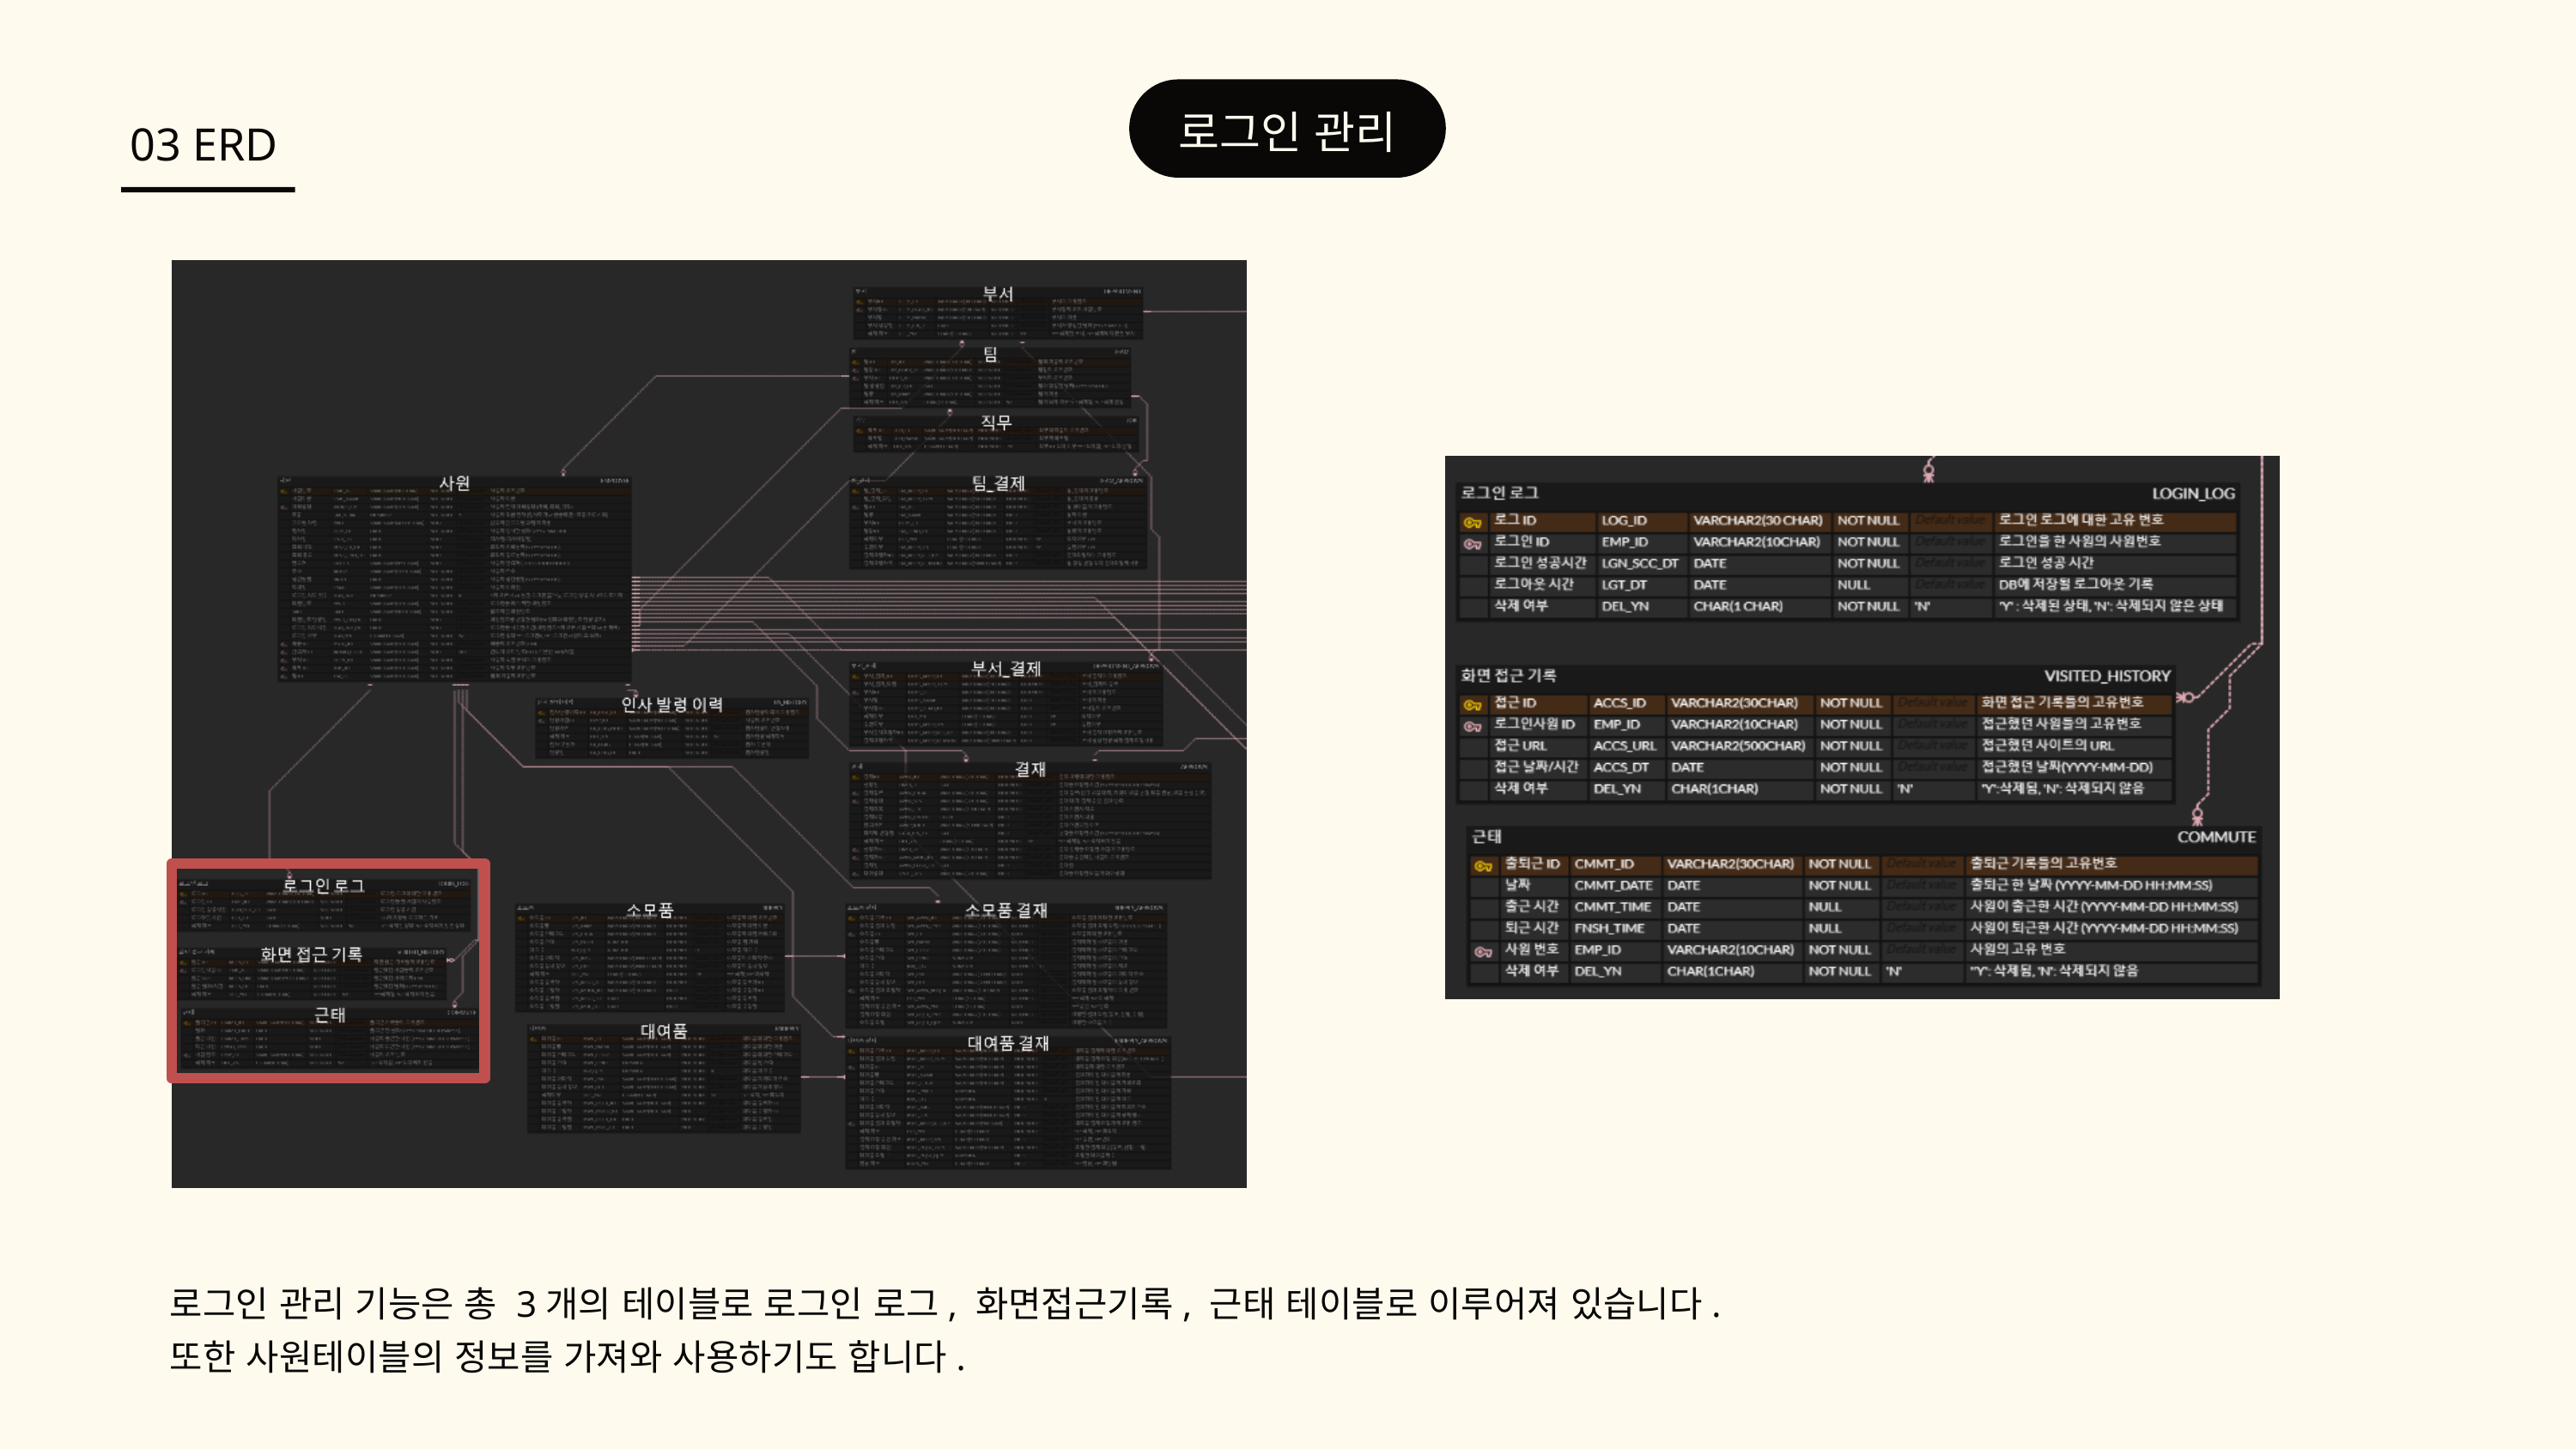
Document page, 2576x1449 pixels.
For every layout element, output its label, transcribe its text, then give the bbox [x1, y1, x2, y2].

text_box 로그인 관리 기능은 총 3개의 테이블로 로그인 로그, 화면접근기록, 근태 테이블로 이루어져 있습니다. 또한 사원테이블의 정보를 가져와 사용하기도 합니다. [169, 1270, 2406, 1378]
picture [171, 260, 1247, 1188]
picture [1445, 455, 2280, 1000]
text_box 03 ERD [130, 107, 419, 171]
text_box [1128, 58, 1447, 179]
